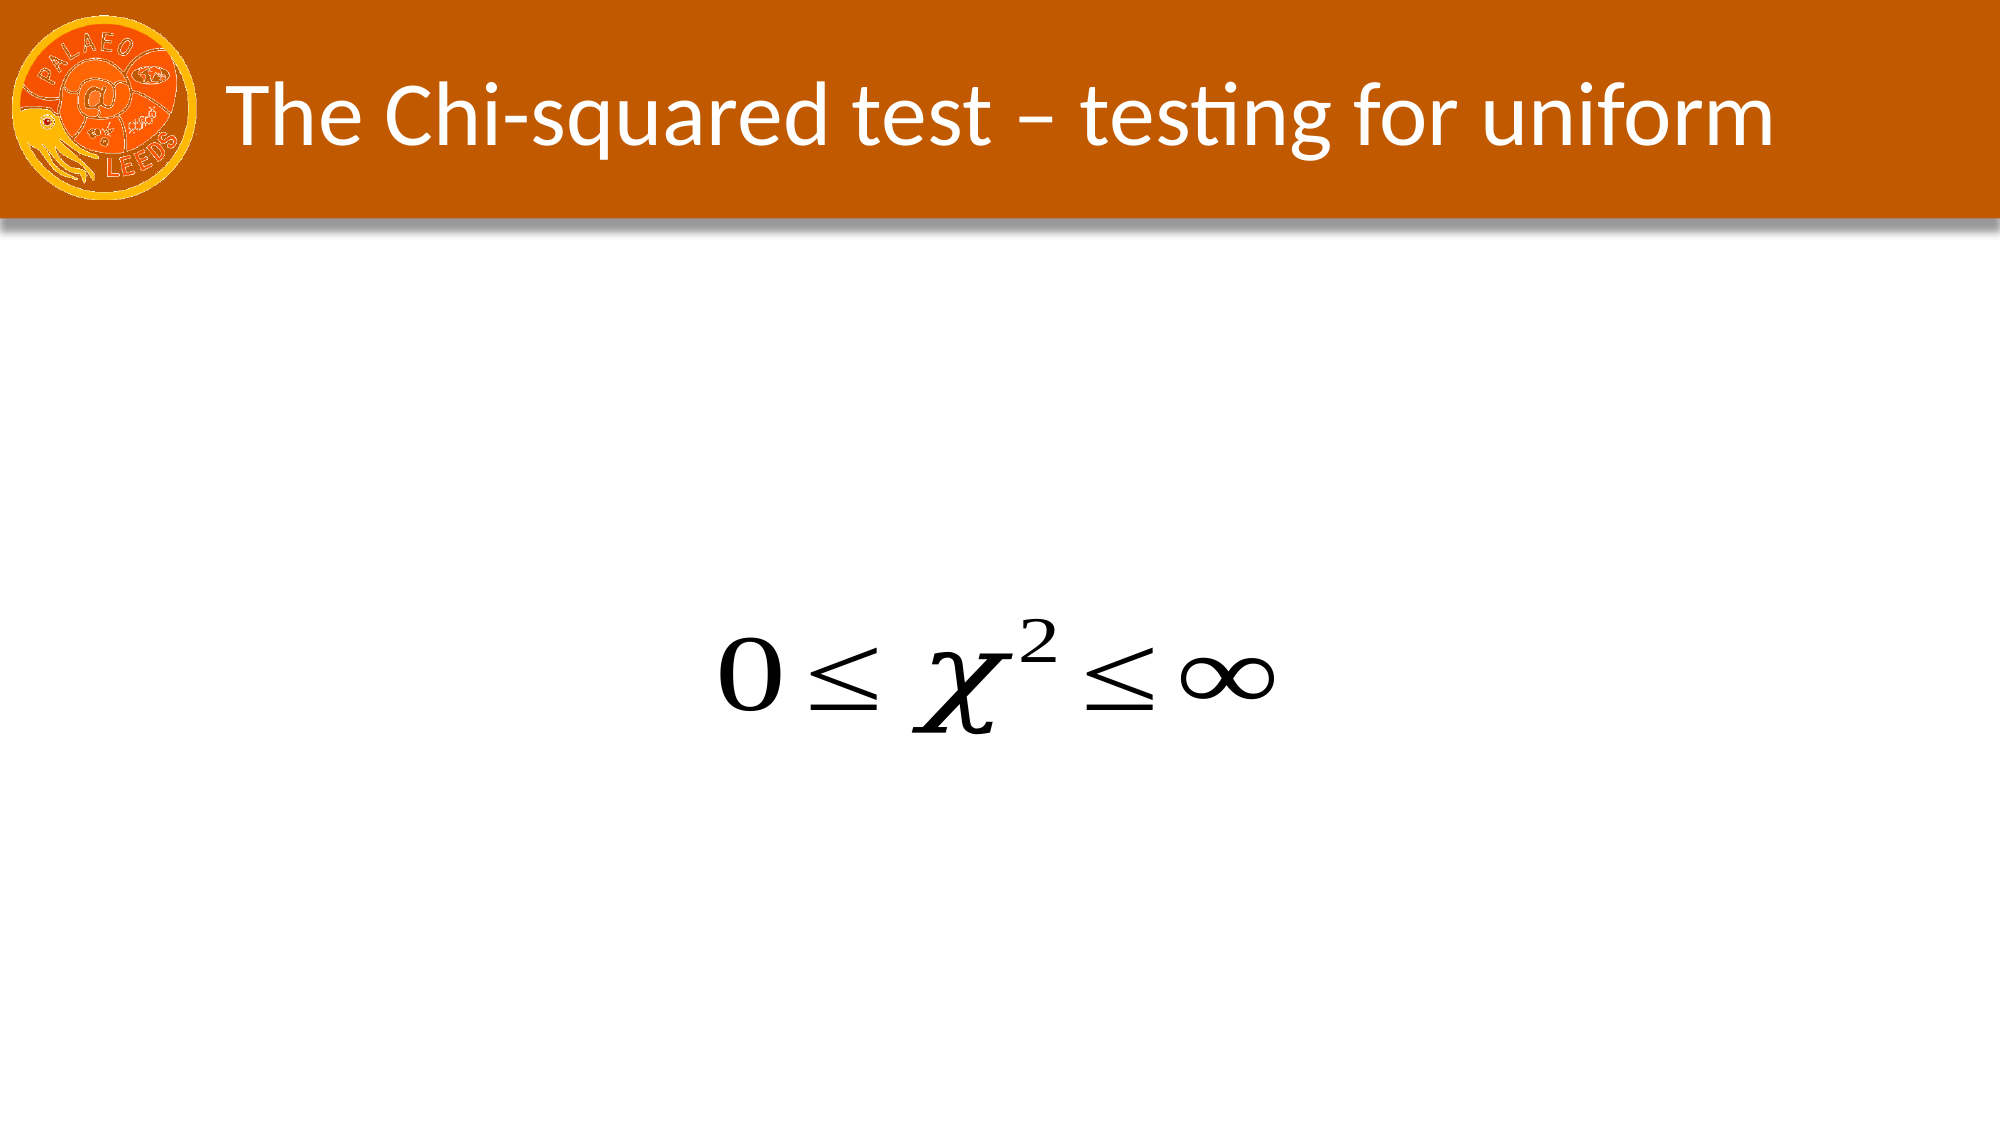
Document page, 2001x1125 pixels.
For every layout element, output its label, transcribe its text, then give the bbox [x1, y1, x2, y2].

text_box The Chi-squared test – testing for uniform [210, 17, 2000, 201]
text_box [0, 0, 2000, 219]
picture [11, 15, 197, 200]
